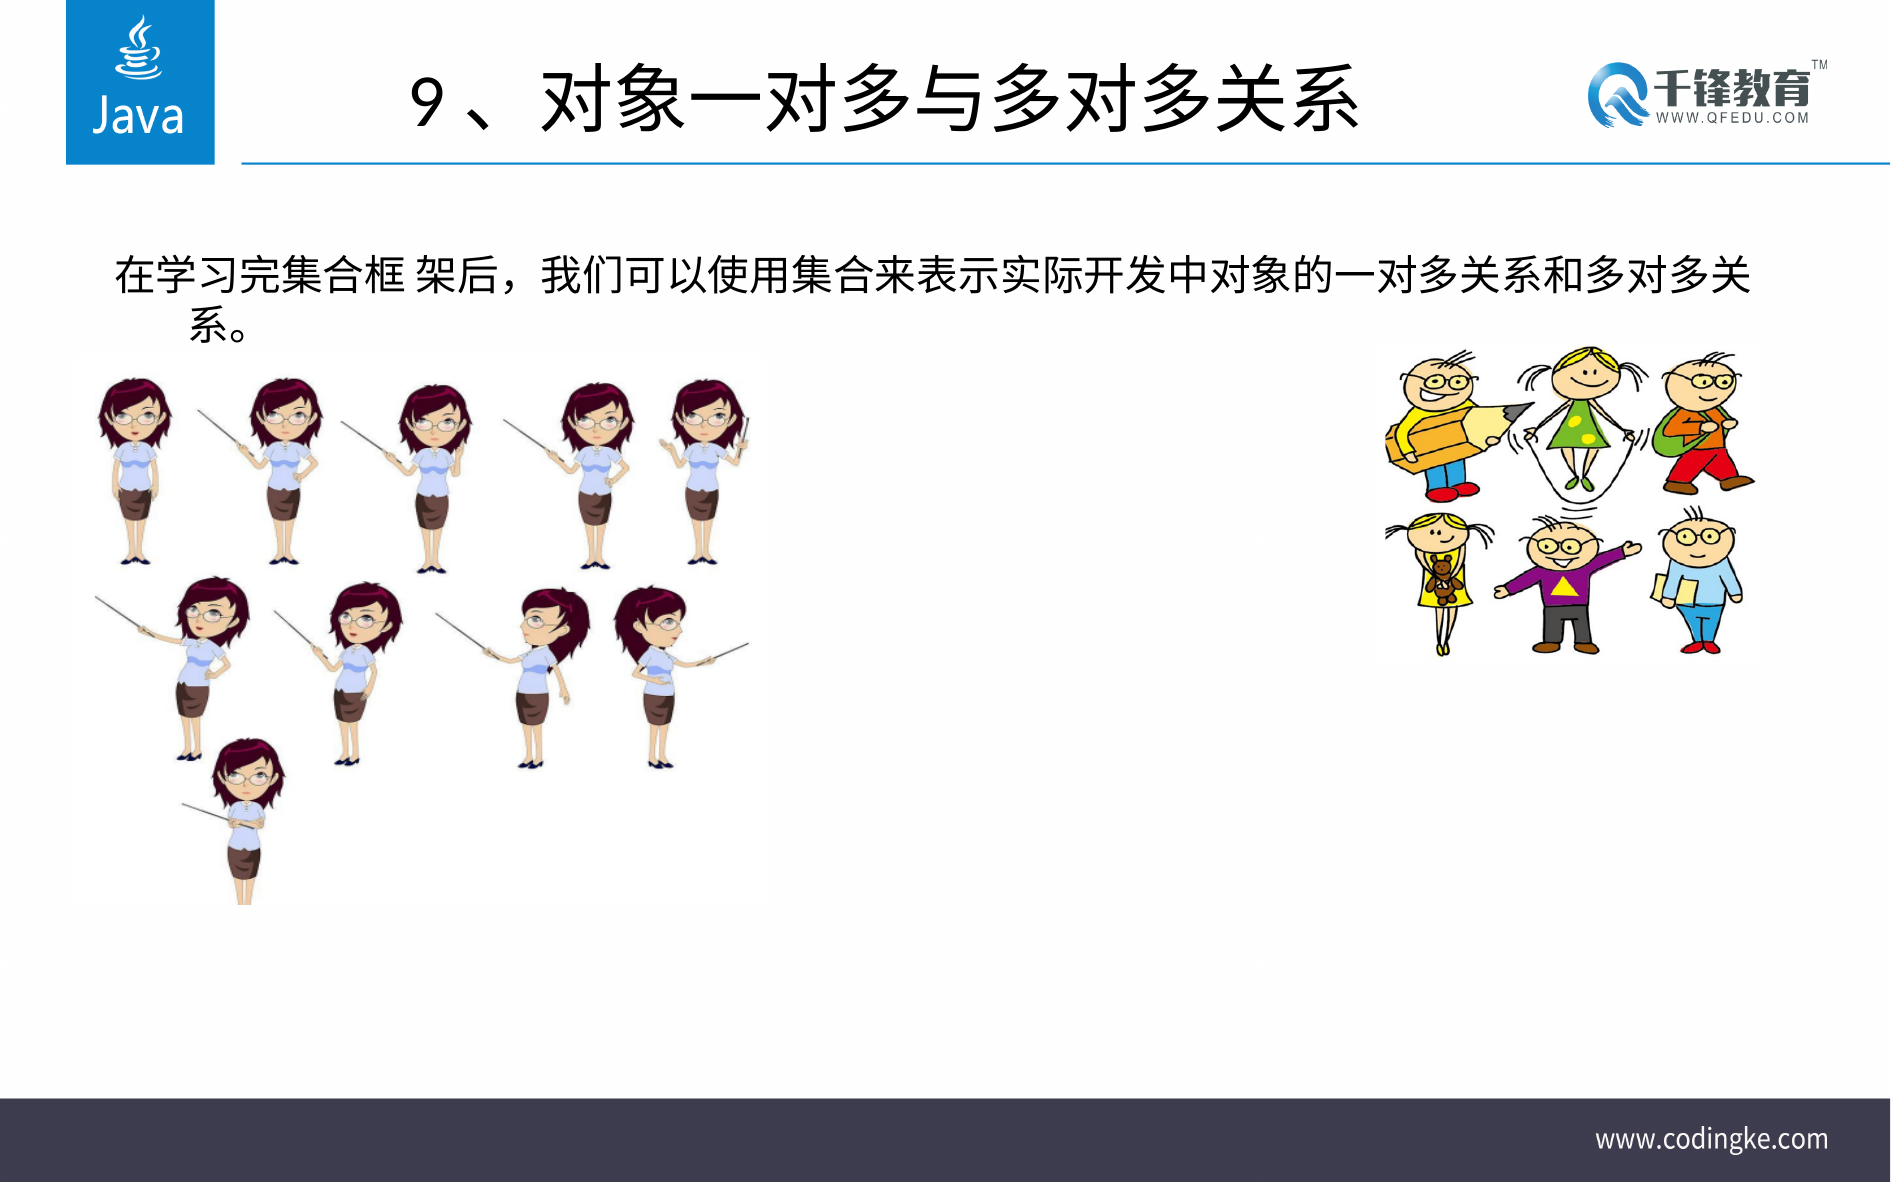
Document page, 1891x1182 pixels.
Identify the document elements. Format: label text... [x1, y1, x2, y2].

title 9、对象一对多与多对多关系 [236, 47, 1536, 147]
picture [0, 0, 1891, 1182]
list 在学习完集合框 架后，我们可以使用集合来表示实际开发中对象的一对多关系和多对多关系。 [94, 239, 1796, 1036]
